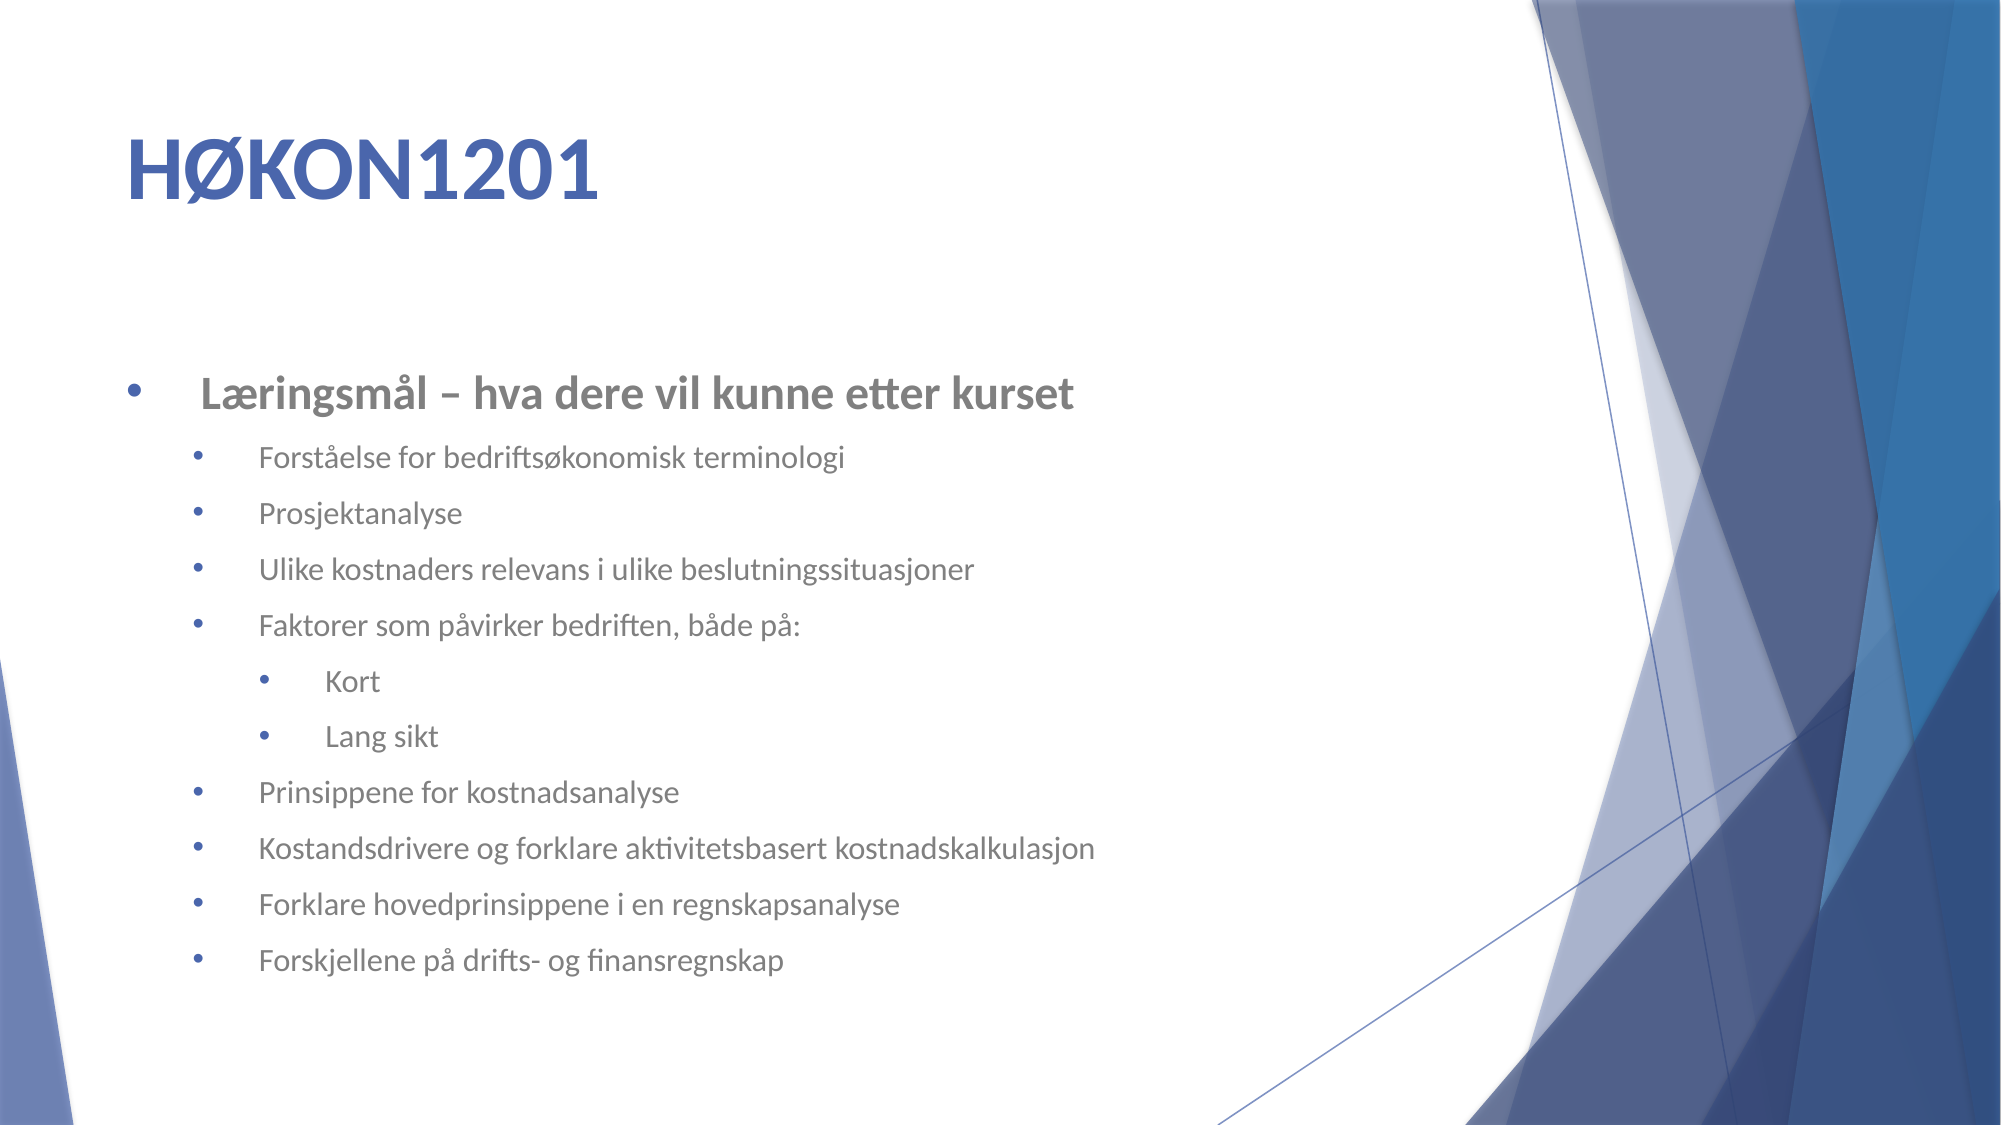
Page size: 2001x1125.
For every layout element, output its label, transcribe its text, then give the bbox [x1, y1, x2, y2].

list Læringsmål – hva dere vil kunne etter kurset Forståelse for bedriftsøkonomisk terminologi Prosjektanalyse Ulike kostnaders relevans i ulike beslutningssituasjoner Faktorer som påvirker bedriften, både på: Kort Lang sikt Prinsippene for kostnadsanalyse Kostandsdrivere og forklare aktivitetsbasert kostnadskalkulasjon Forklare hovedprinsippene i en regnskapsanalyse Forskjellene på drifts- og finansregnskap [111, 354, 1522, 992]
title HØKON1201 [111, 99, 1522, 317]
